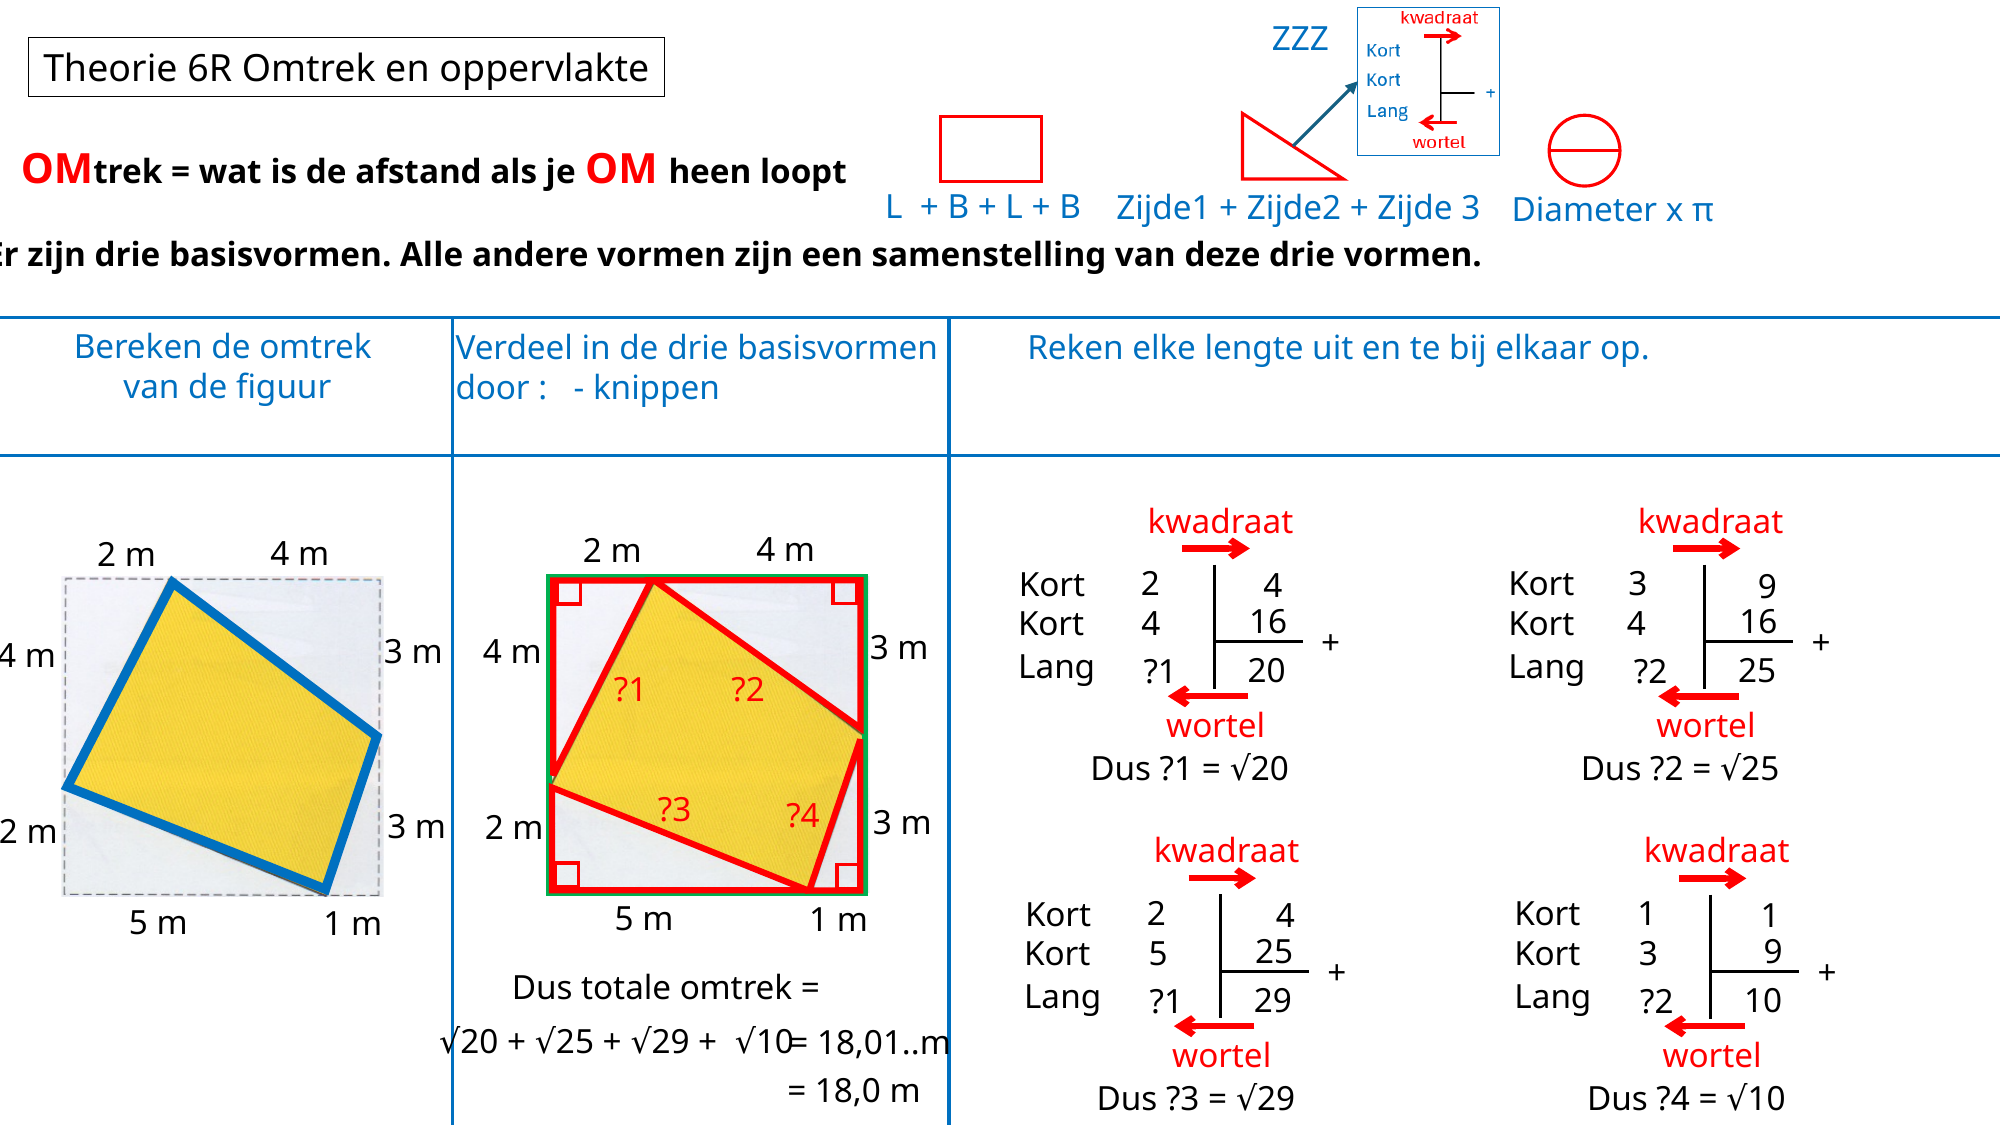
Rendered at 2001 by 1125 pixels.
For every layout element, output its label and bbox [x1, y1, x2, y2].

text_box [1257, 10, 1344, 65]
picture [60, 576, 384, 897]
text_box [0, 626, 60, 682]
text_box [0, 802, 60, 858]
text_box [82, 525, 171, 576]
text_box [1493, 554, 1863, 795]
text_box [1009, 884, 1380, 1124]
text_box [1003, 554, 1374, 795]
picture [1357, 6, 1501, 156]
text_box [1629, 822, 1805, 879]
text_box [1623, 492, 1799, 550]
text_box [1499, 884, 1869, 1125]
text_box [0, 80, 1730, 281]
text_box [308, 894, 397, 949]
text_box [0, 317, 2000, 1125]
text_box [114, 897, 203, 949]
text_box [28, 37, 665, 97]
text_box [1138, 822, 1315, 879]
picture [546, 576, 870, 893]
text_box [6, 133, 862, 199]
text_box [255, 524, 344, 576]
text_box [1132, 492, 1309, 549]
